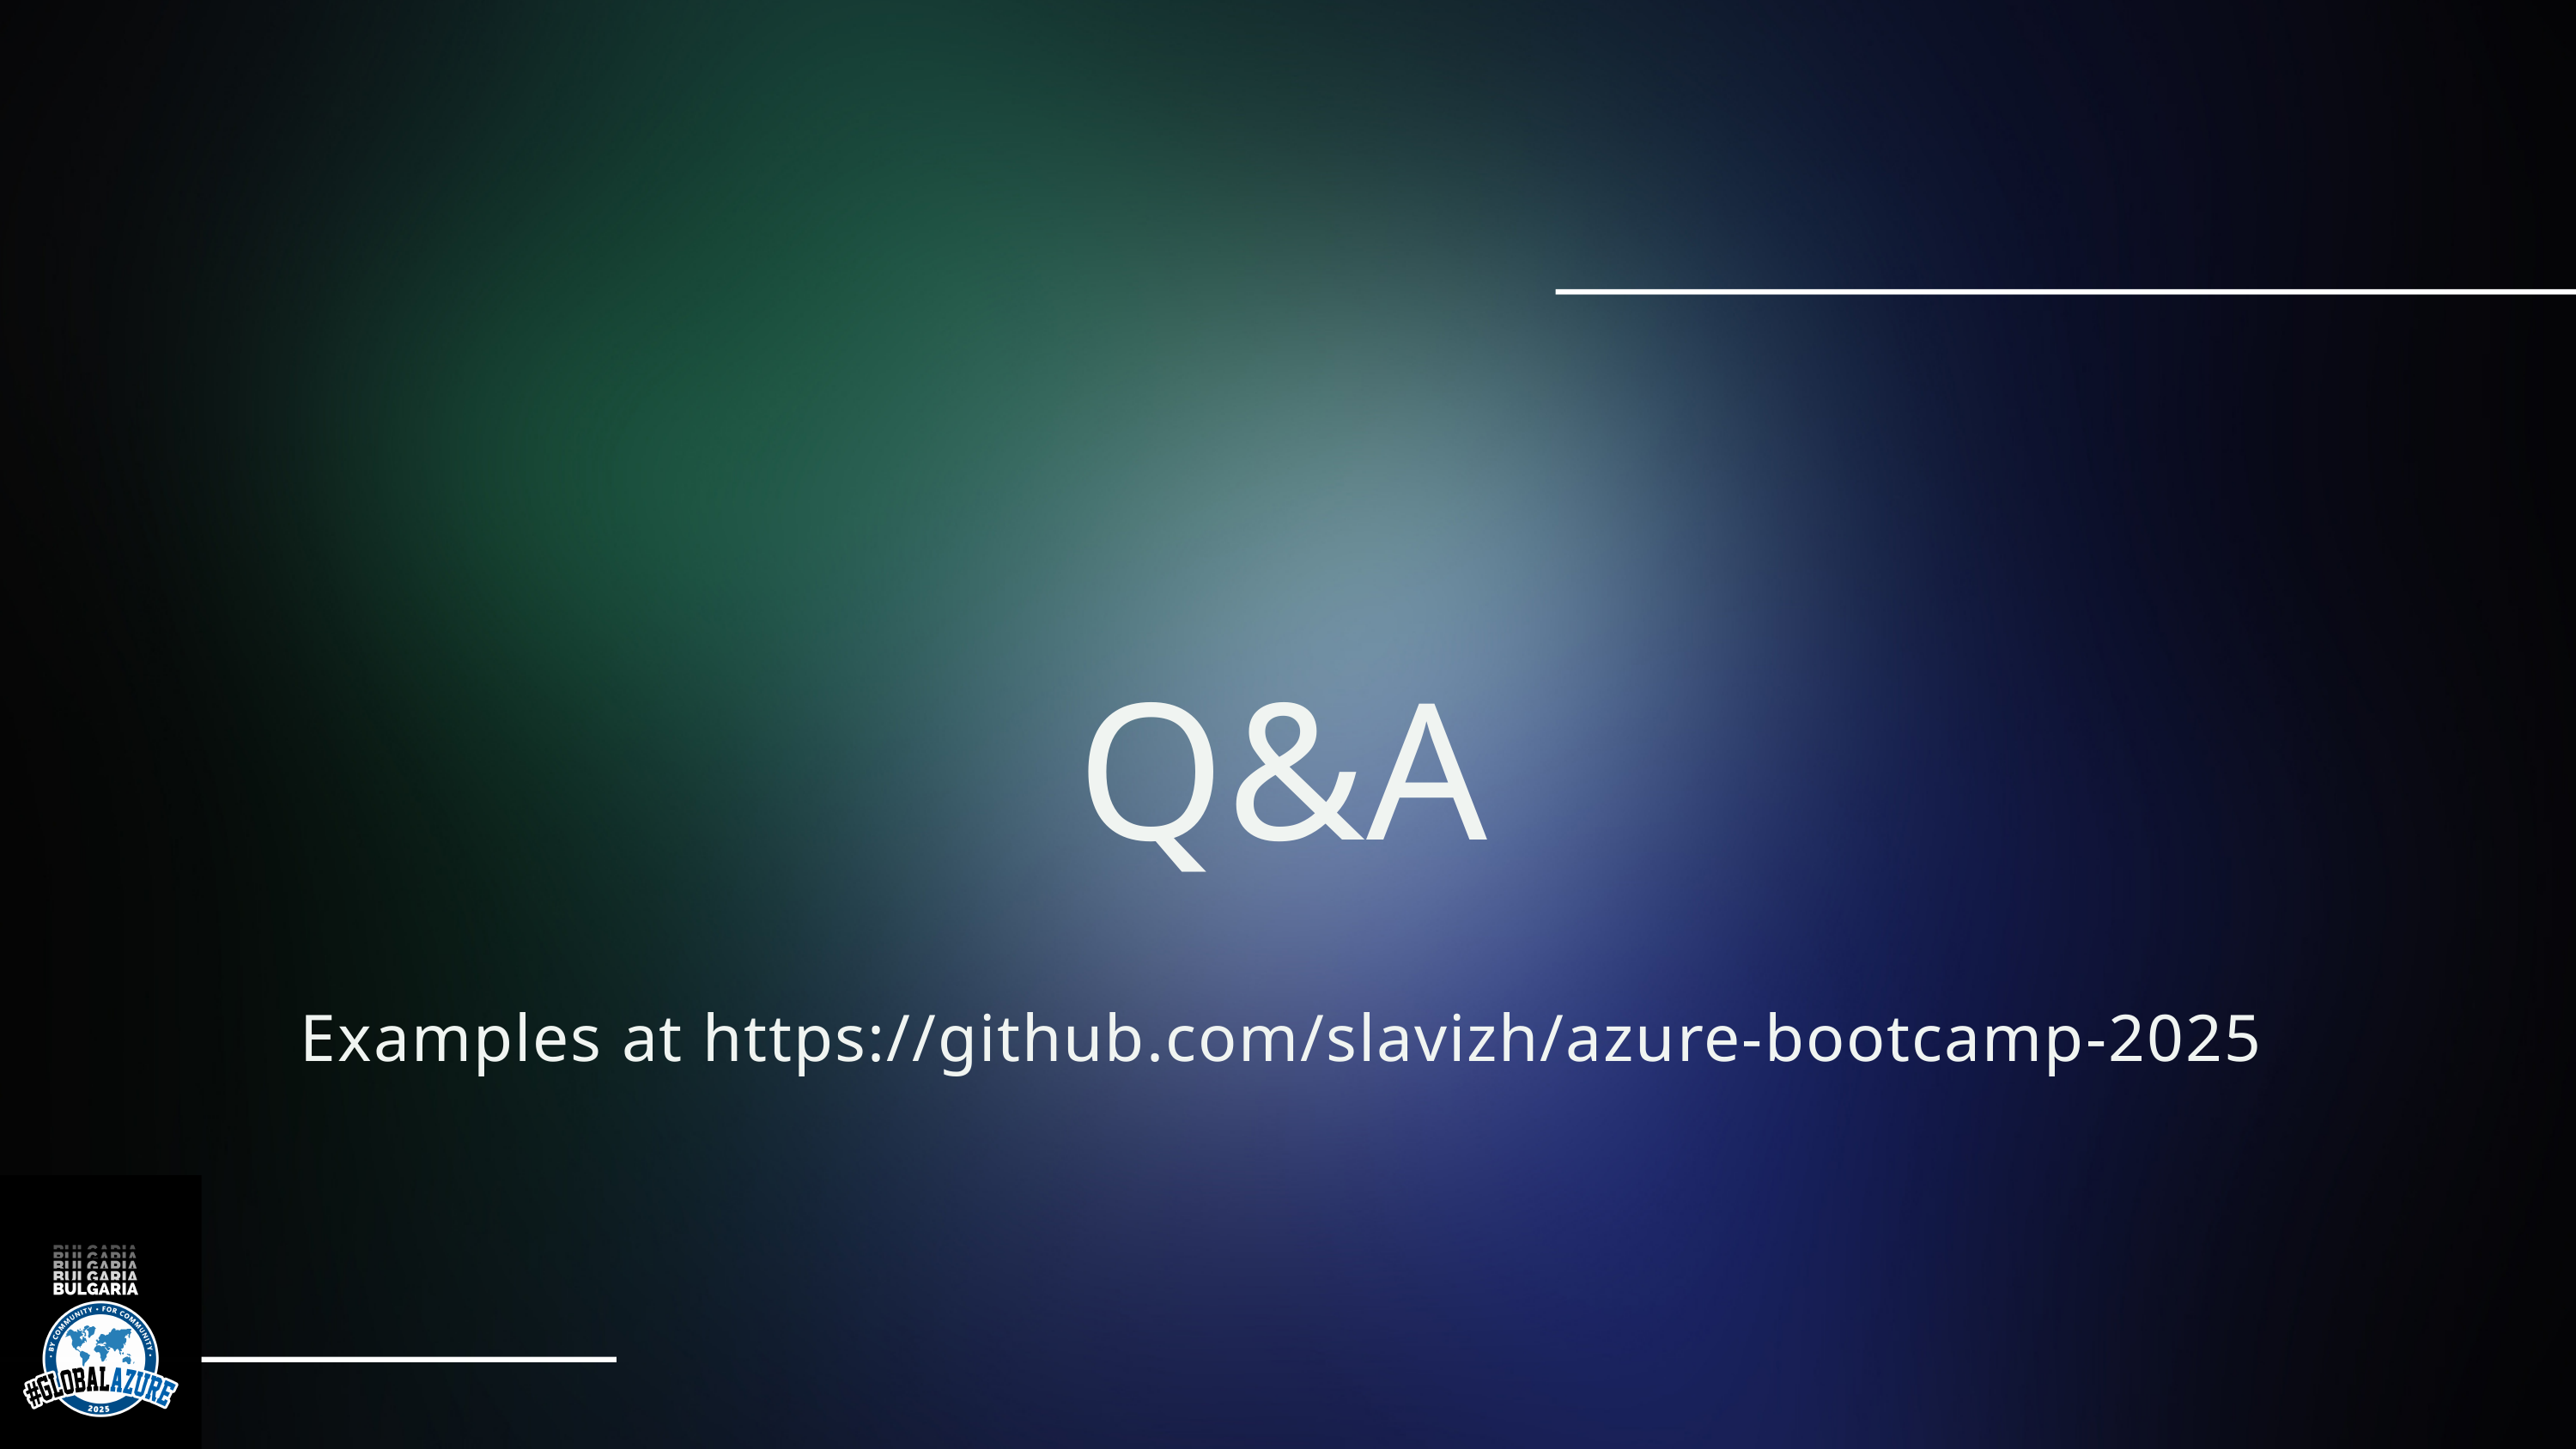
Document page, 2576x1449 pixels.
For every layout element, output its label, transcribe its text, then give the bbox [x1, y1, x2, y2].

text_box [0, 1175, 202, 1449]
text_box [0, 1074, 2576, 1449]
text_box Q&A Examples at https://github.com/slavizh/azure-bootcamp-2025 [0, 682, 2576, 1074]
text_box [0, 0, 2576, 682]
